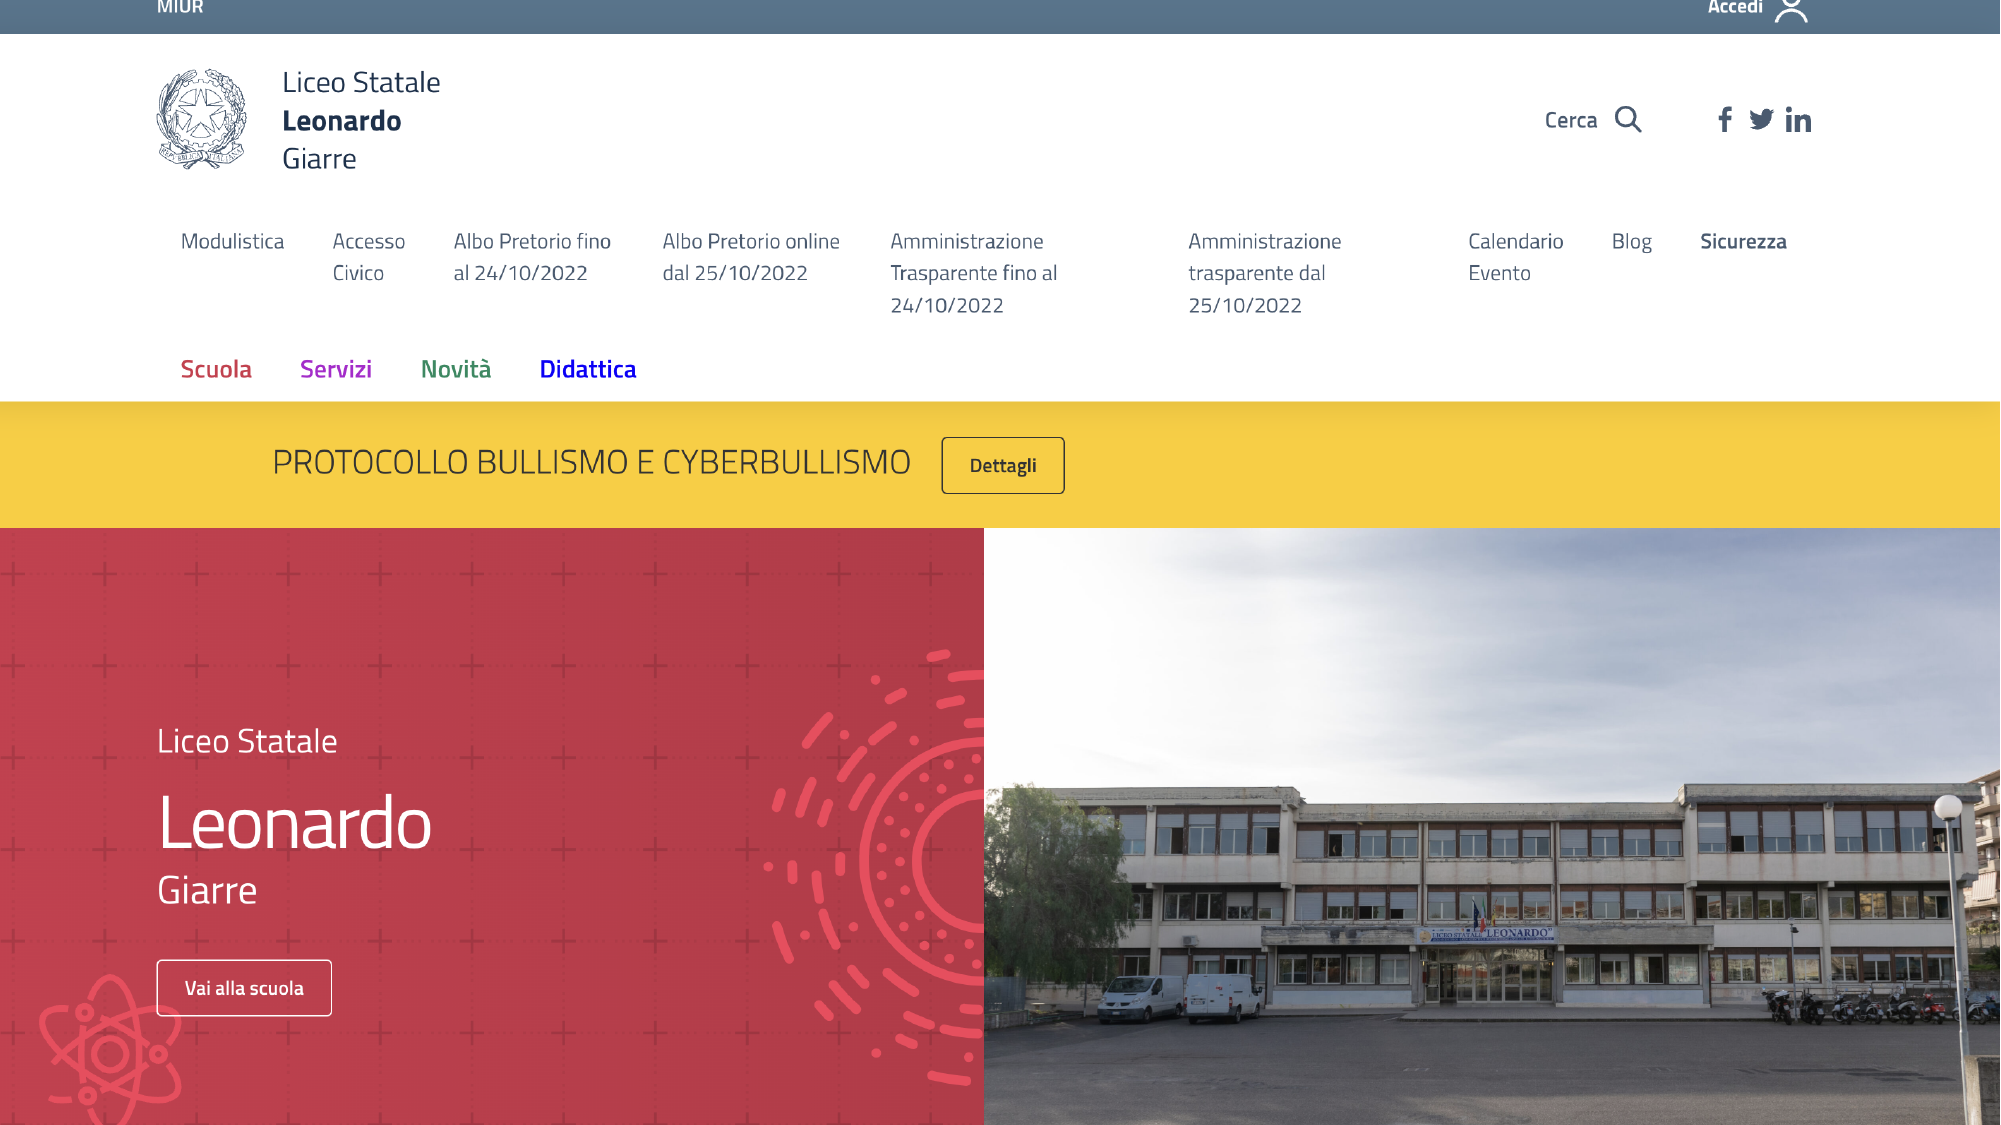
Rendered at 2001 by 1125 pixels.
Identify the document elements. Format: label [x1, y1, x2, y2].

list [0, 0, 2000, 1125]
